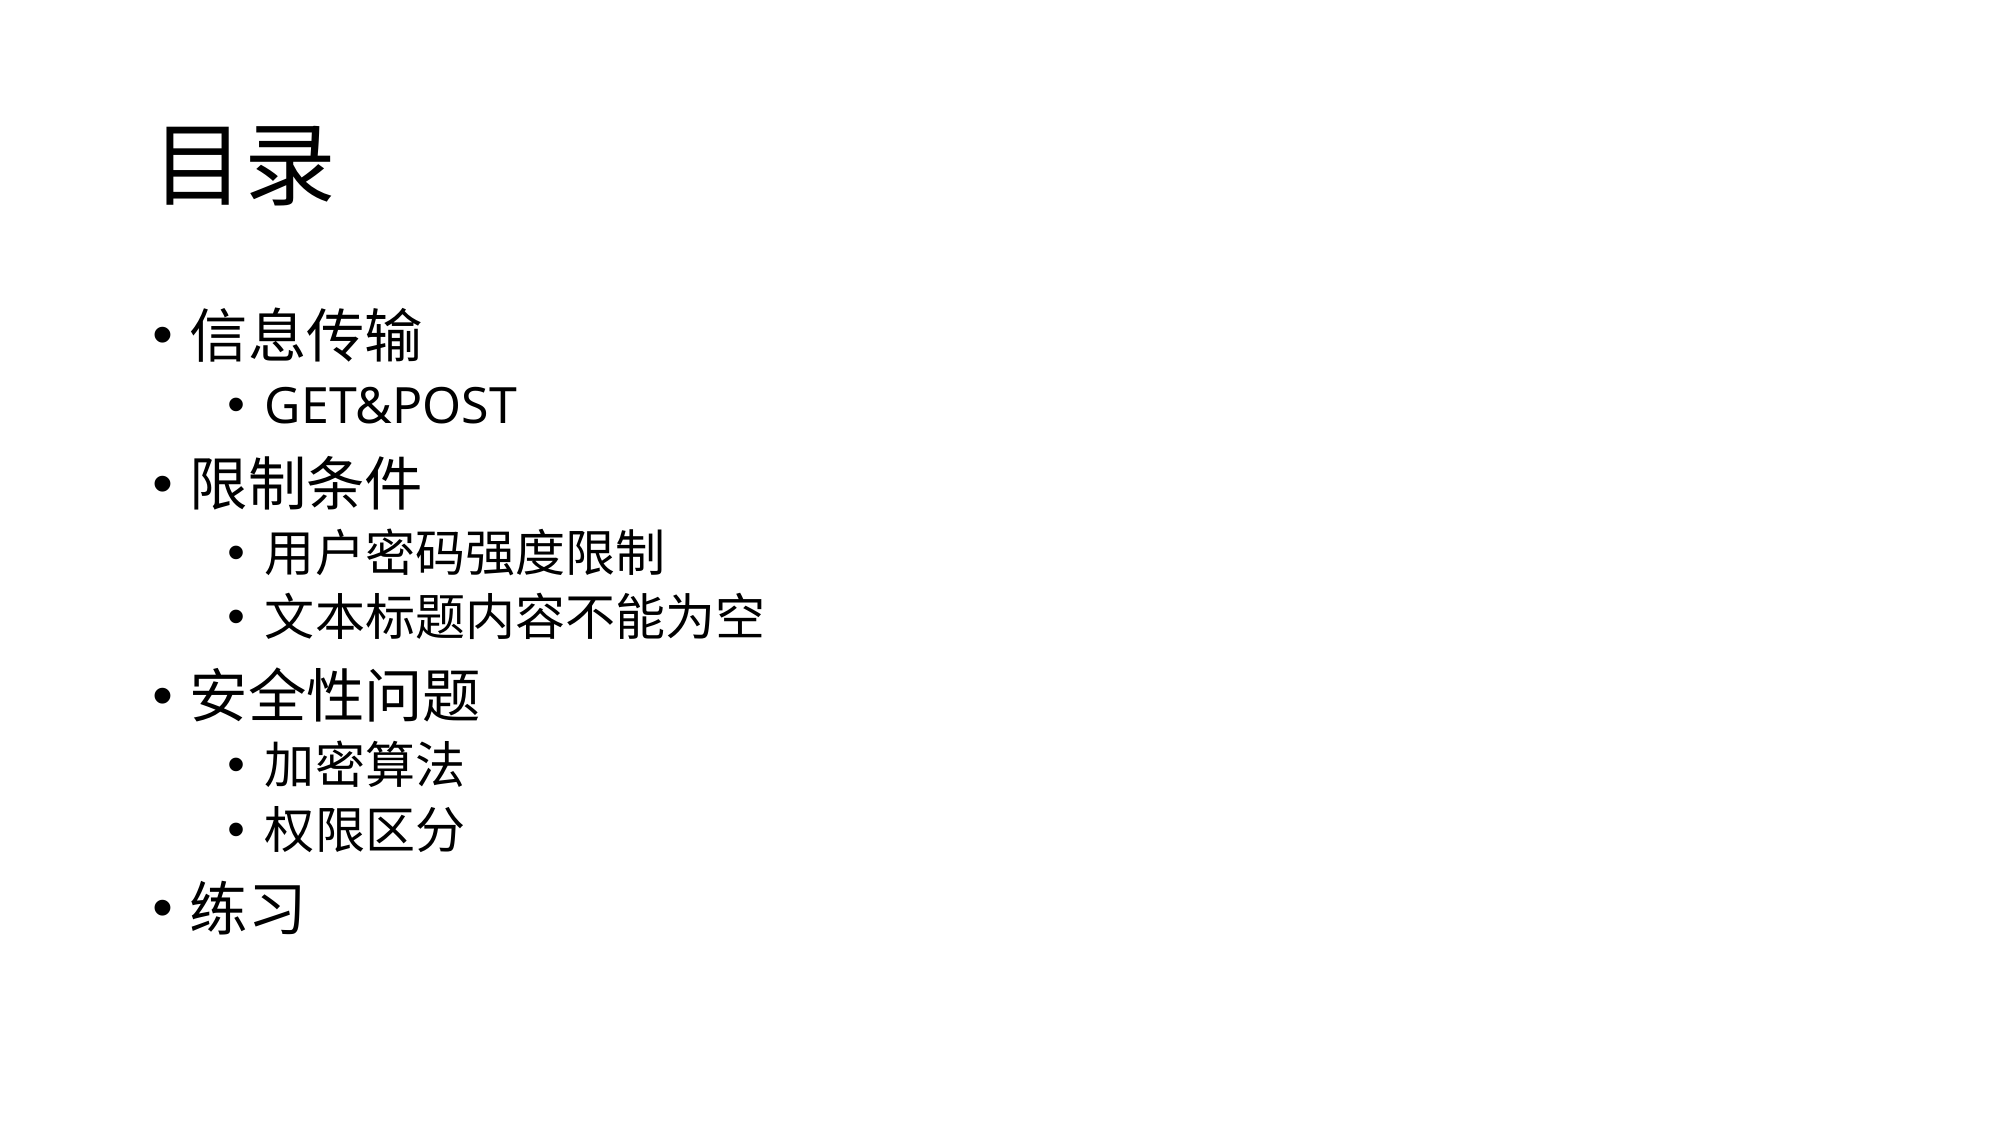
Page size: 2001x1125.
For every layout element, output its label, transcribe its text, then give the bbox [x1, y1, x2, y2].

title 目录 [137, 59, 1863, 278]
list 信息传输 GET&POST 限制条件 用户密码强度限制 文本标题内容不能为空 安全性问题 加密算法 权限区分 练习 [137, 299, 1863, 1014]
